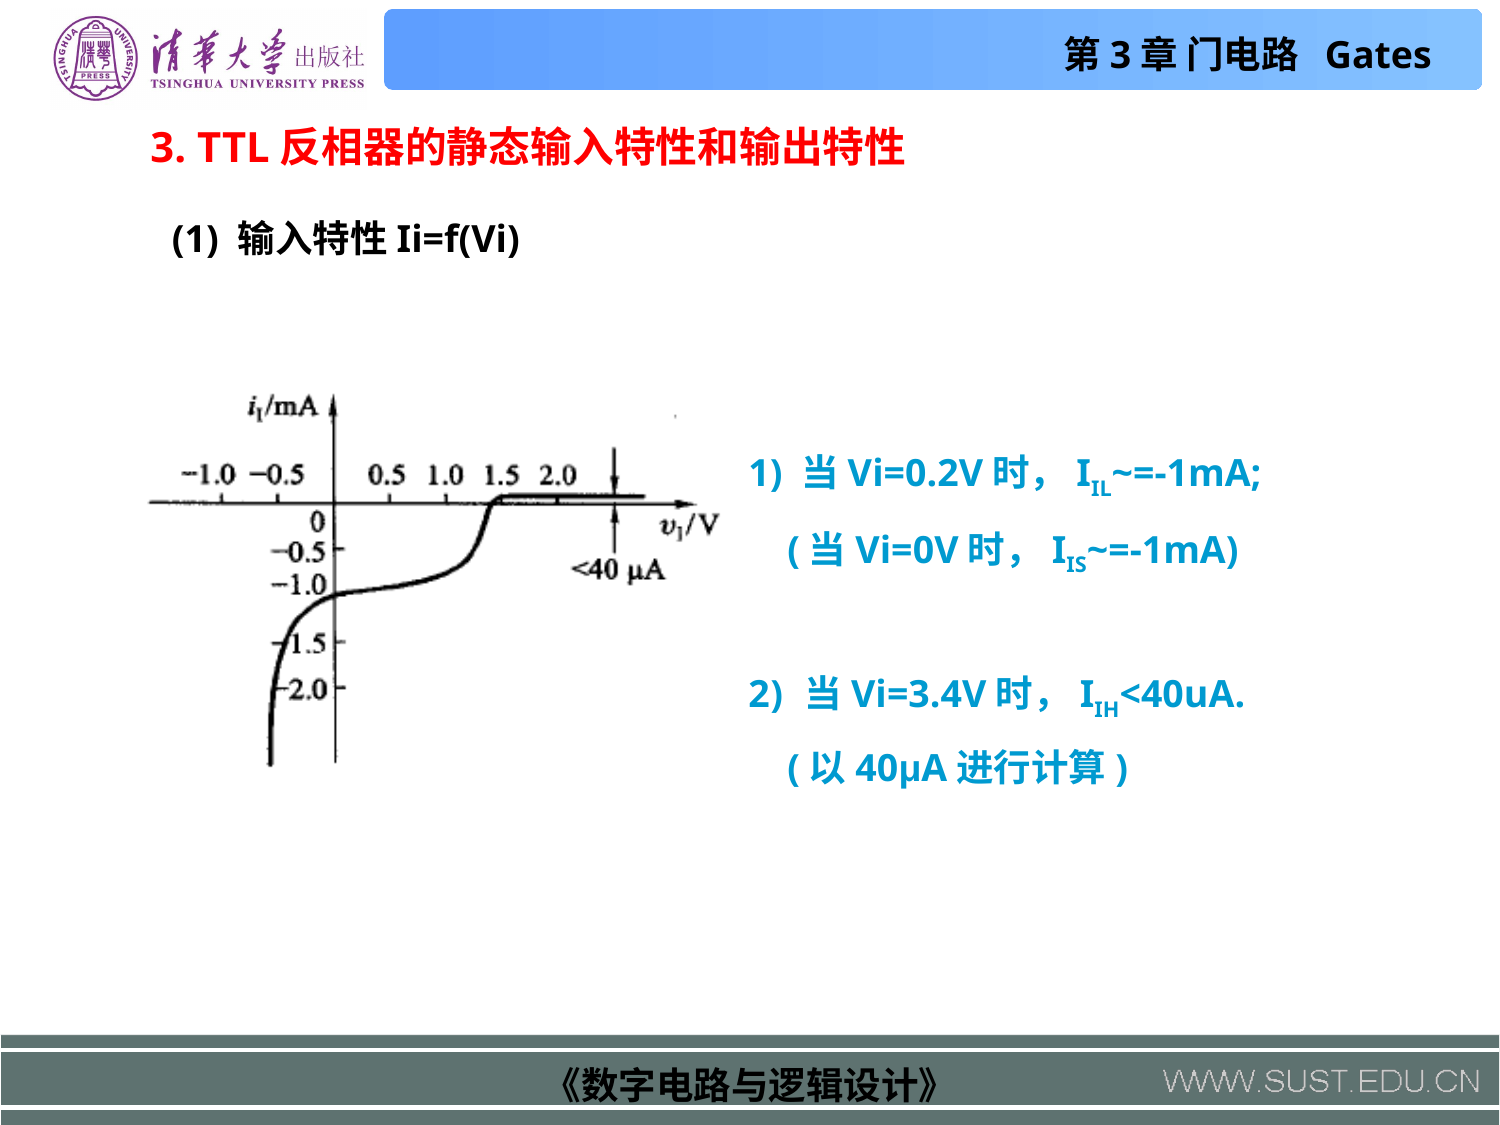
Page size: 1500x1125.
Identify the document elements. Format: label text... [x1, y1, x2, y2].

picture [50, 8, 367, 110]
text_box (1) 输入特性Ii=f(Vi) [157, 207, 618, 268]
text_box 电平表 [1151, 1057, 1492, 1105]
picture [112, 351, 739, 799]
text_box 3. TTL反相器的静态输入特性和输出特性 [135, 113, 940, 179]
text_box 1) 当Vi=0.2V时，IIL~=-1mA; (当Vi=0V时，IIS~=-1mA) 当Vi=3.4V时，IIH<40uA. (以40μA进行计算) [739, 416, 1389, 797]
